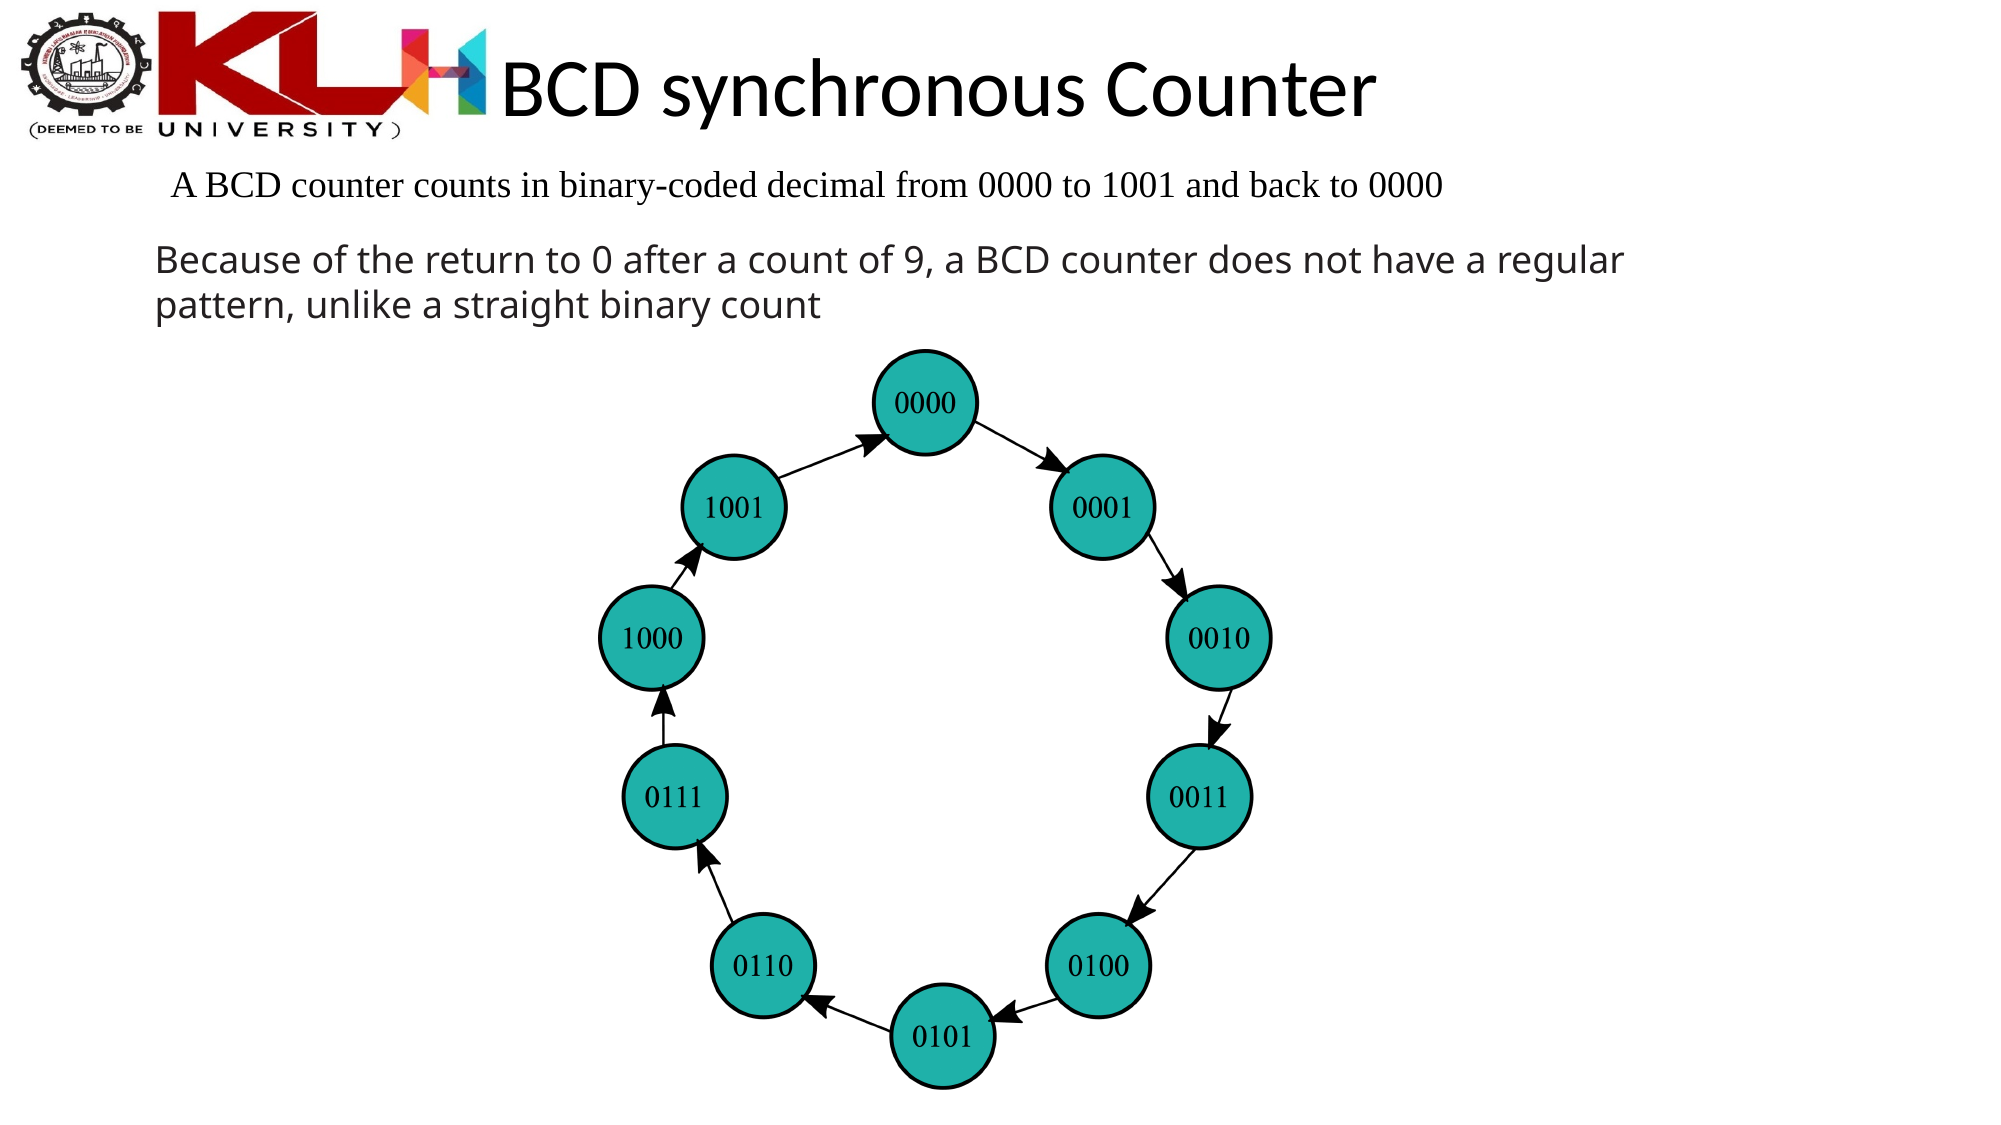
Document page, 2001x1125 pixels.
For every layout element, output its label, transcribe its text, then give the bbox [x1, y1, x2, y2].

picture [597, 349, 1273, 1090]
text_box Because of the return to 0 after a count of 9, a BCD counter does not have a regular pattern, unlike a straight binary count [139, 228, 1758, 378]
text_box A BCD counter counts in binary‐coded decimal from 0000 to 1001 and back to 0000 [155, 152, 1470, 228]
text_box BCD synchronous Counter [496, 25, 1916, 141]
picture [16, 0, 492, 143]
